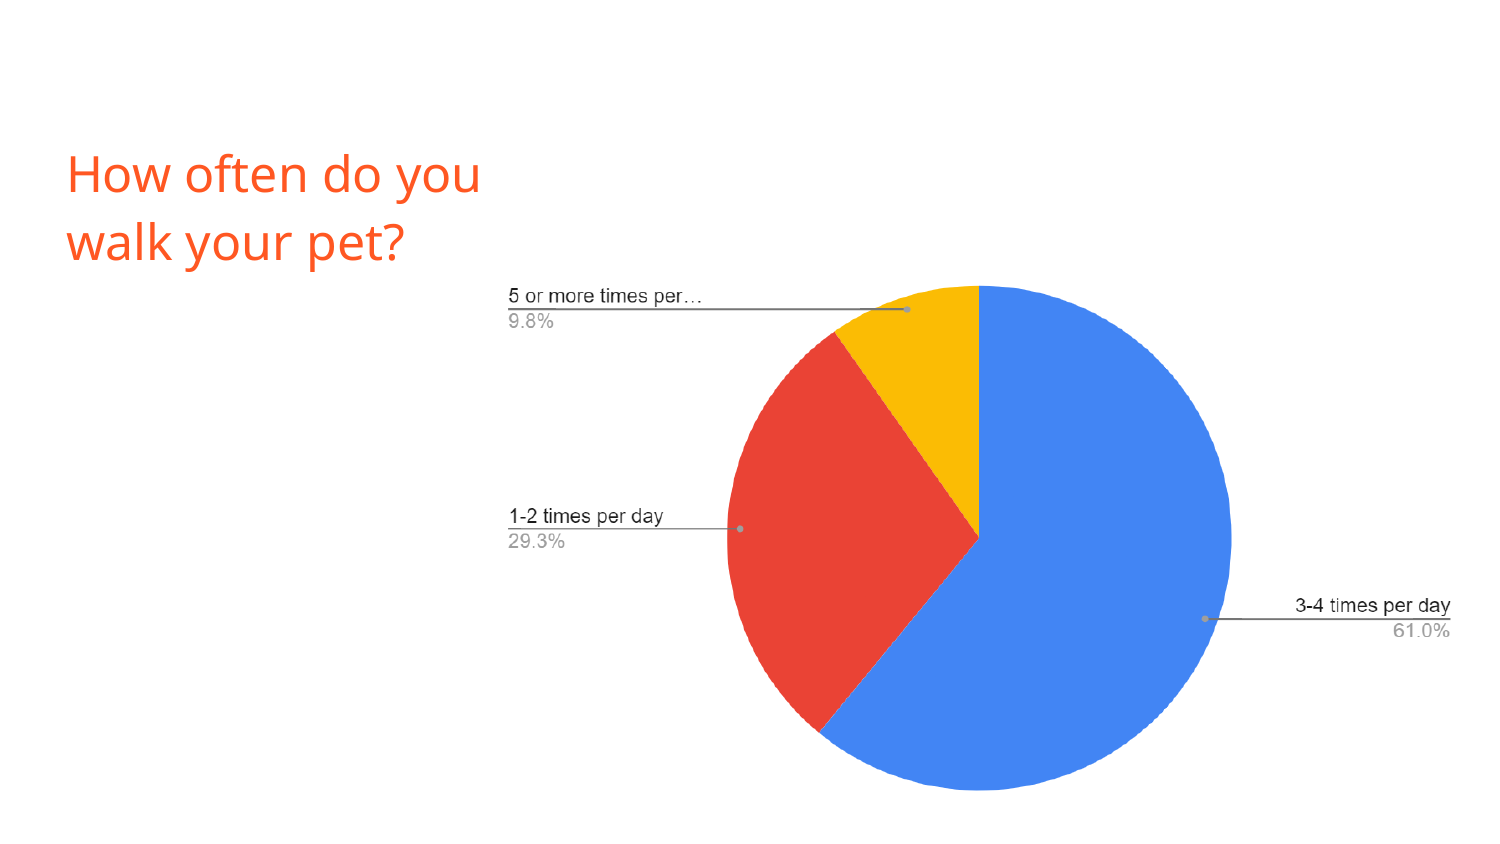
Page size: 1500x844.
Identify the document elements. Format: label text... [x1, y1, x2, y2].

title How often do you walk your pet? [51, 103, 512, 291]
picture [477, 268, 1482, 821]
